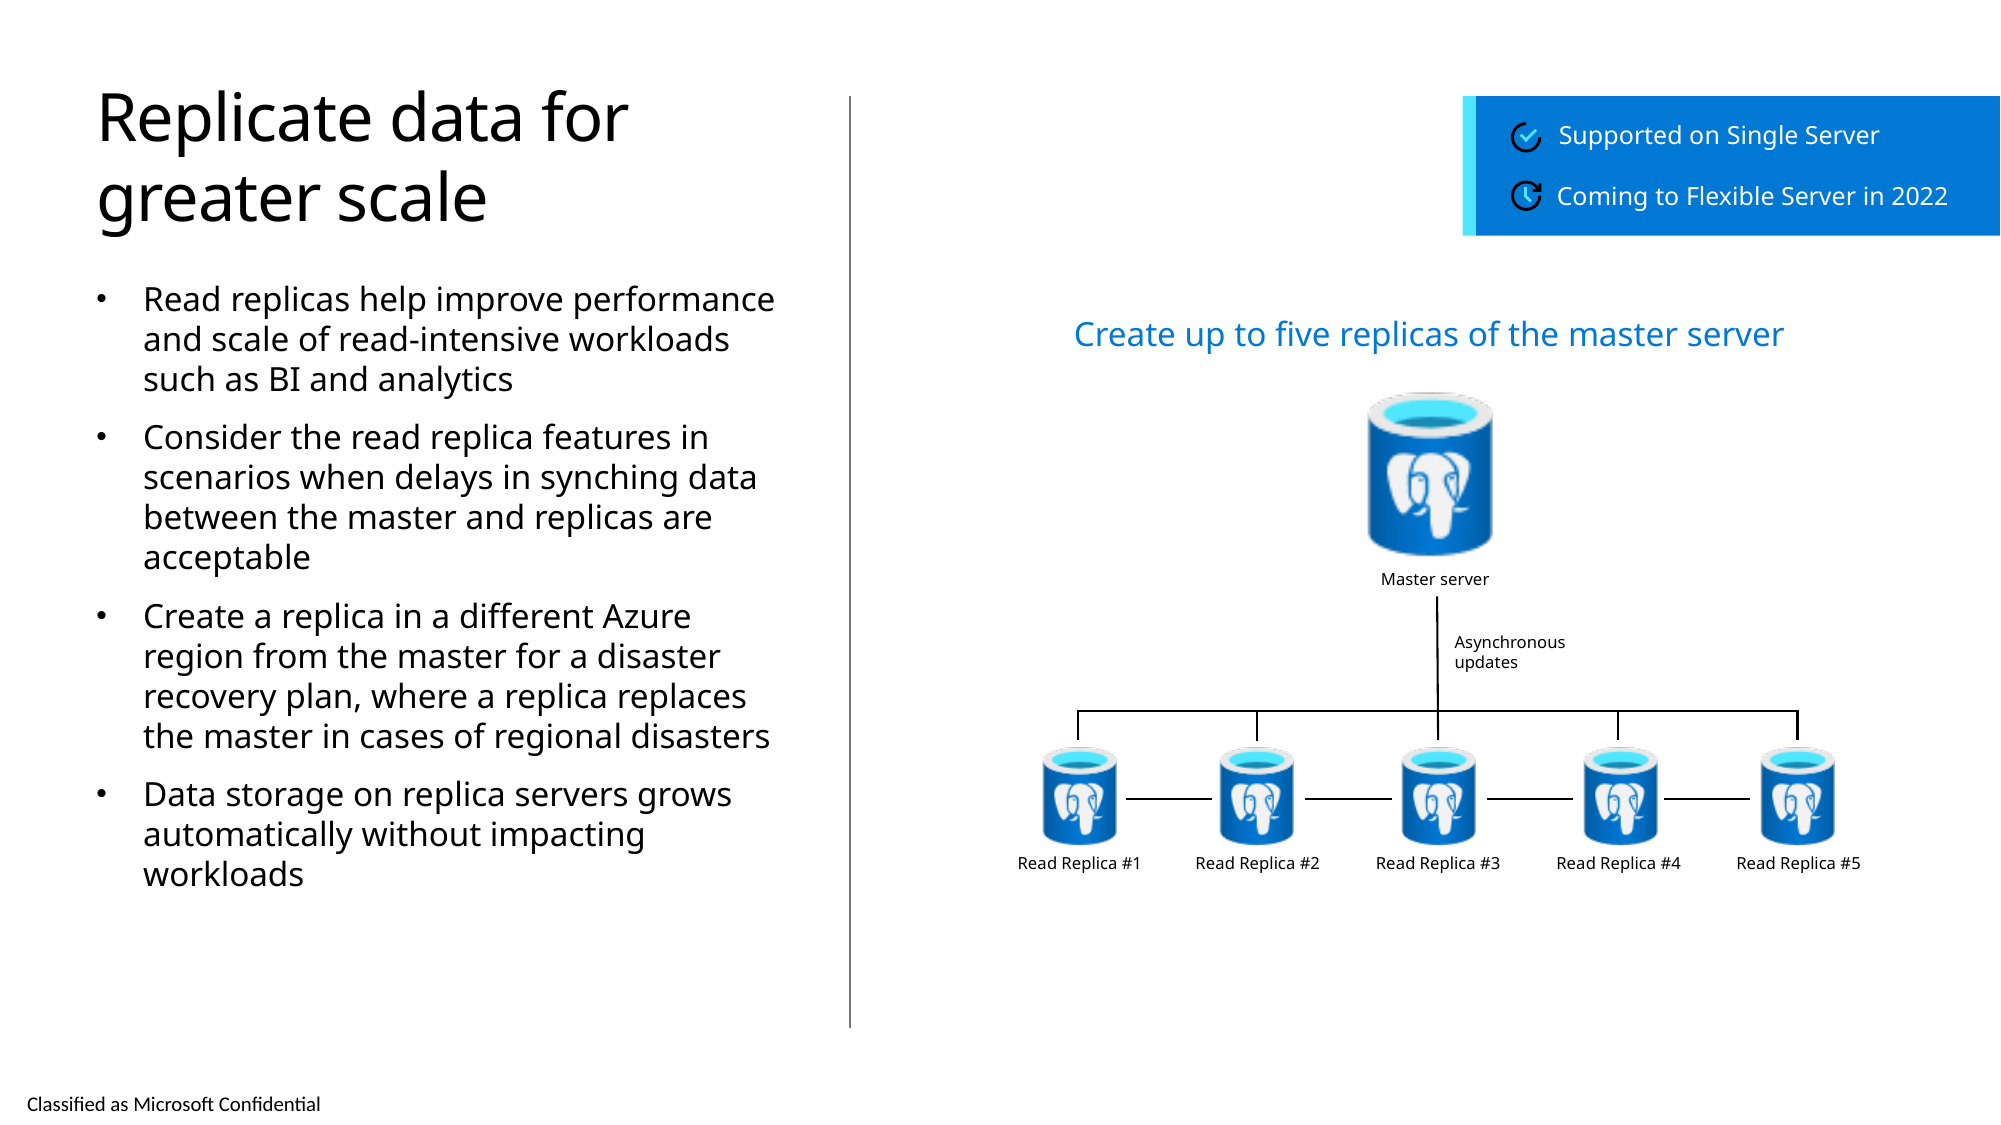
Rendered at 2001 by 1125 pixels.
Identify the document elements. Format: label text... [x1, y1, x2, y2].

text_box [1000, 389, 1880, 881]
title Replicate data for greater scale [96, 75, 834, 281]
list Read replicas help improve performance and scale of read-intensive workloads such as BI and analytics Consider the read replica features in scenarios when delays in synching data between the master and replicas are acceptable Create a replica in a different Azure region from the master for a disaster recovery plan, where a replica replaces the master in cases of regional disasters Data storage on replica servers grows automatically without impacting workloads [96, 281, 795, 879]
text_box Create up to five replicas of the master server [986, 313, 1891, 354]
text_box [1462, 95, 2000, 236]
